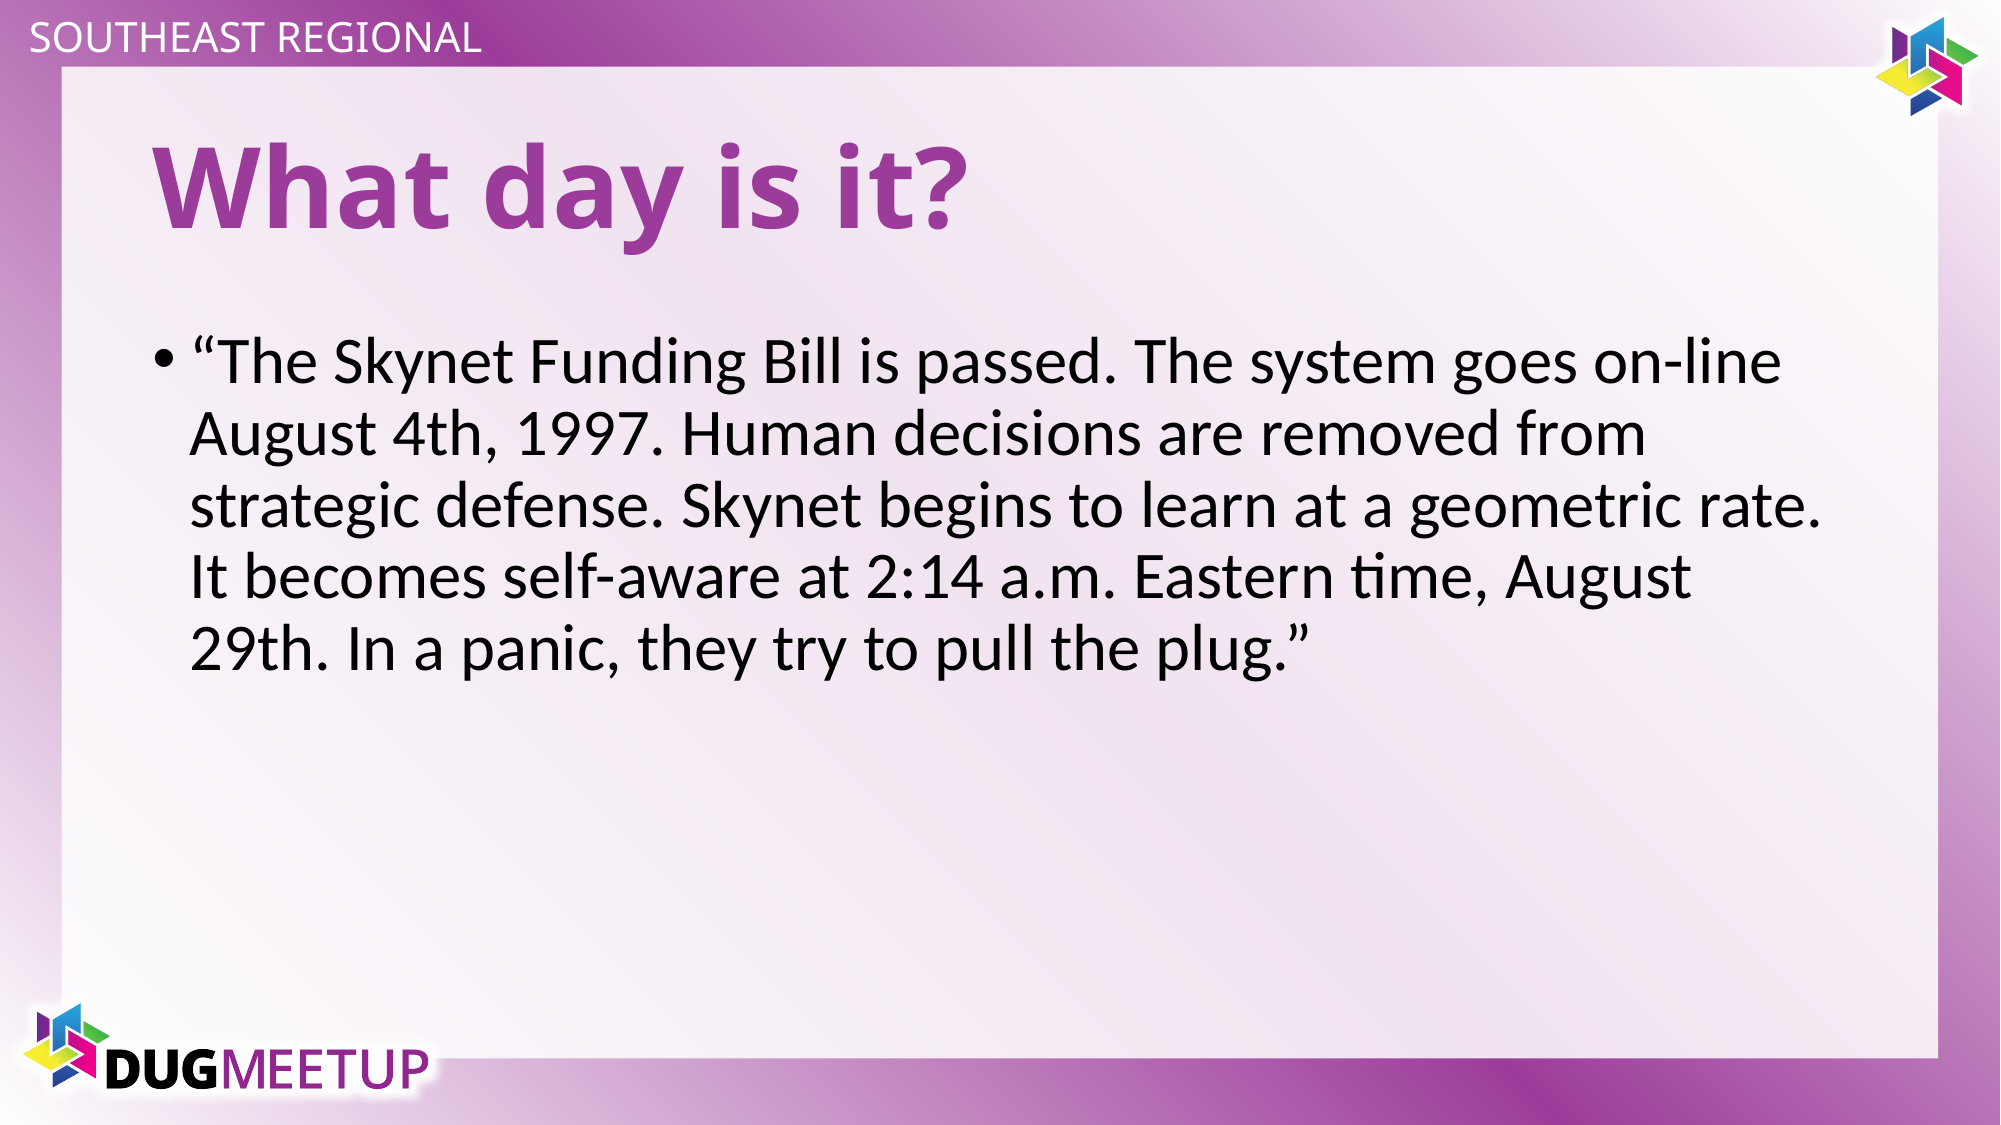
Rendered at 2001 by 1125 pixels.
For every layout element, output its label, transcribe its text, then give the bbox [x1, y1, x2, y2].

title What day is it? [137, 83, 1863, 302]
list “The Skynet Funding Bill is passed. The system goes on-line August 4th, 1997. Human decisions are removed from strategic defense. Skynet begins to learn at a geometric rate. It becomes self-aware at 2:14 a.m. Eastern time, August 29th. In a panic, they try to pull the plug.” [137, 318, 1863, 1032]
picture [21, 1001, 437, 1093]
picture [1875, 17, 1979, 116]
